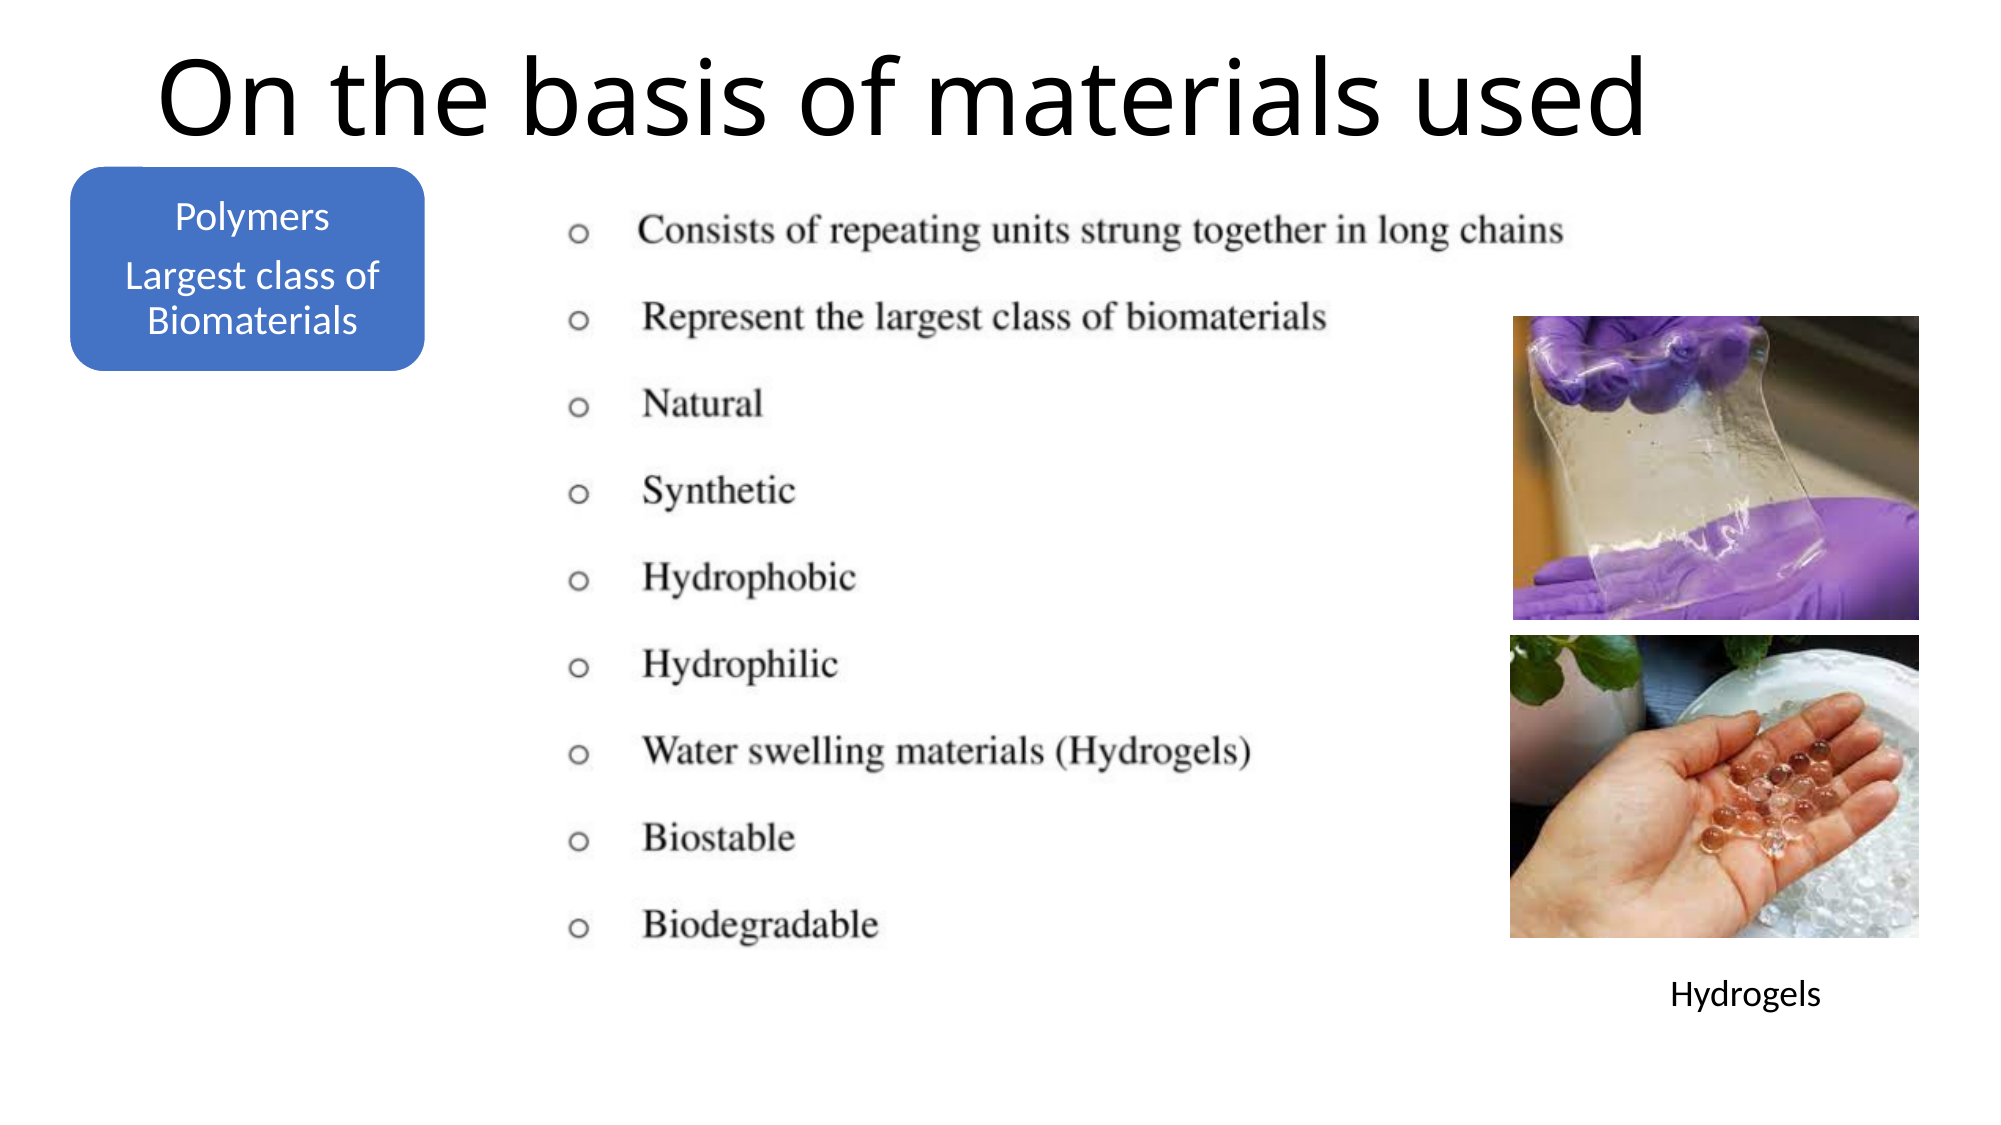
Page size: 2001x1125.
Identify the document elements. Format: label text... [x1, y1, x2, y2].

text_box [38, 151, 1757, 1089]
title On the basis of materials used [0, 36, 2000, 166]
text_box Hydrogels [1757, 961, 1837, 1022]
picture [468, 151, 1919, 977]
